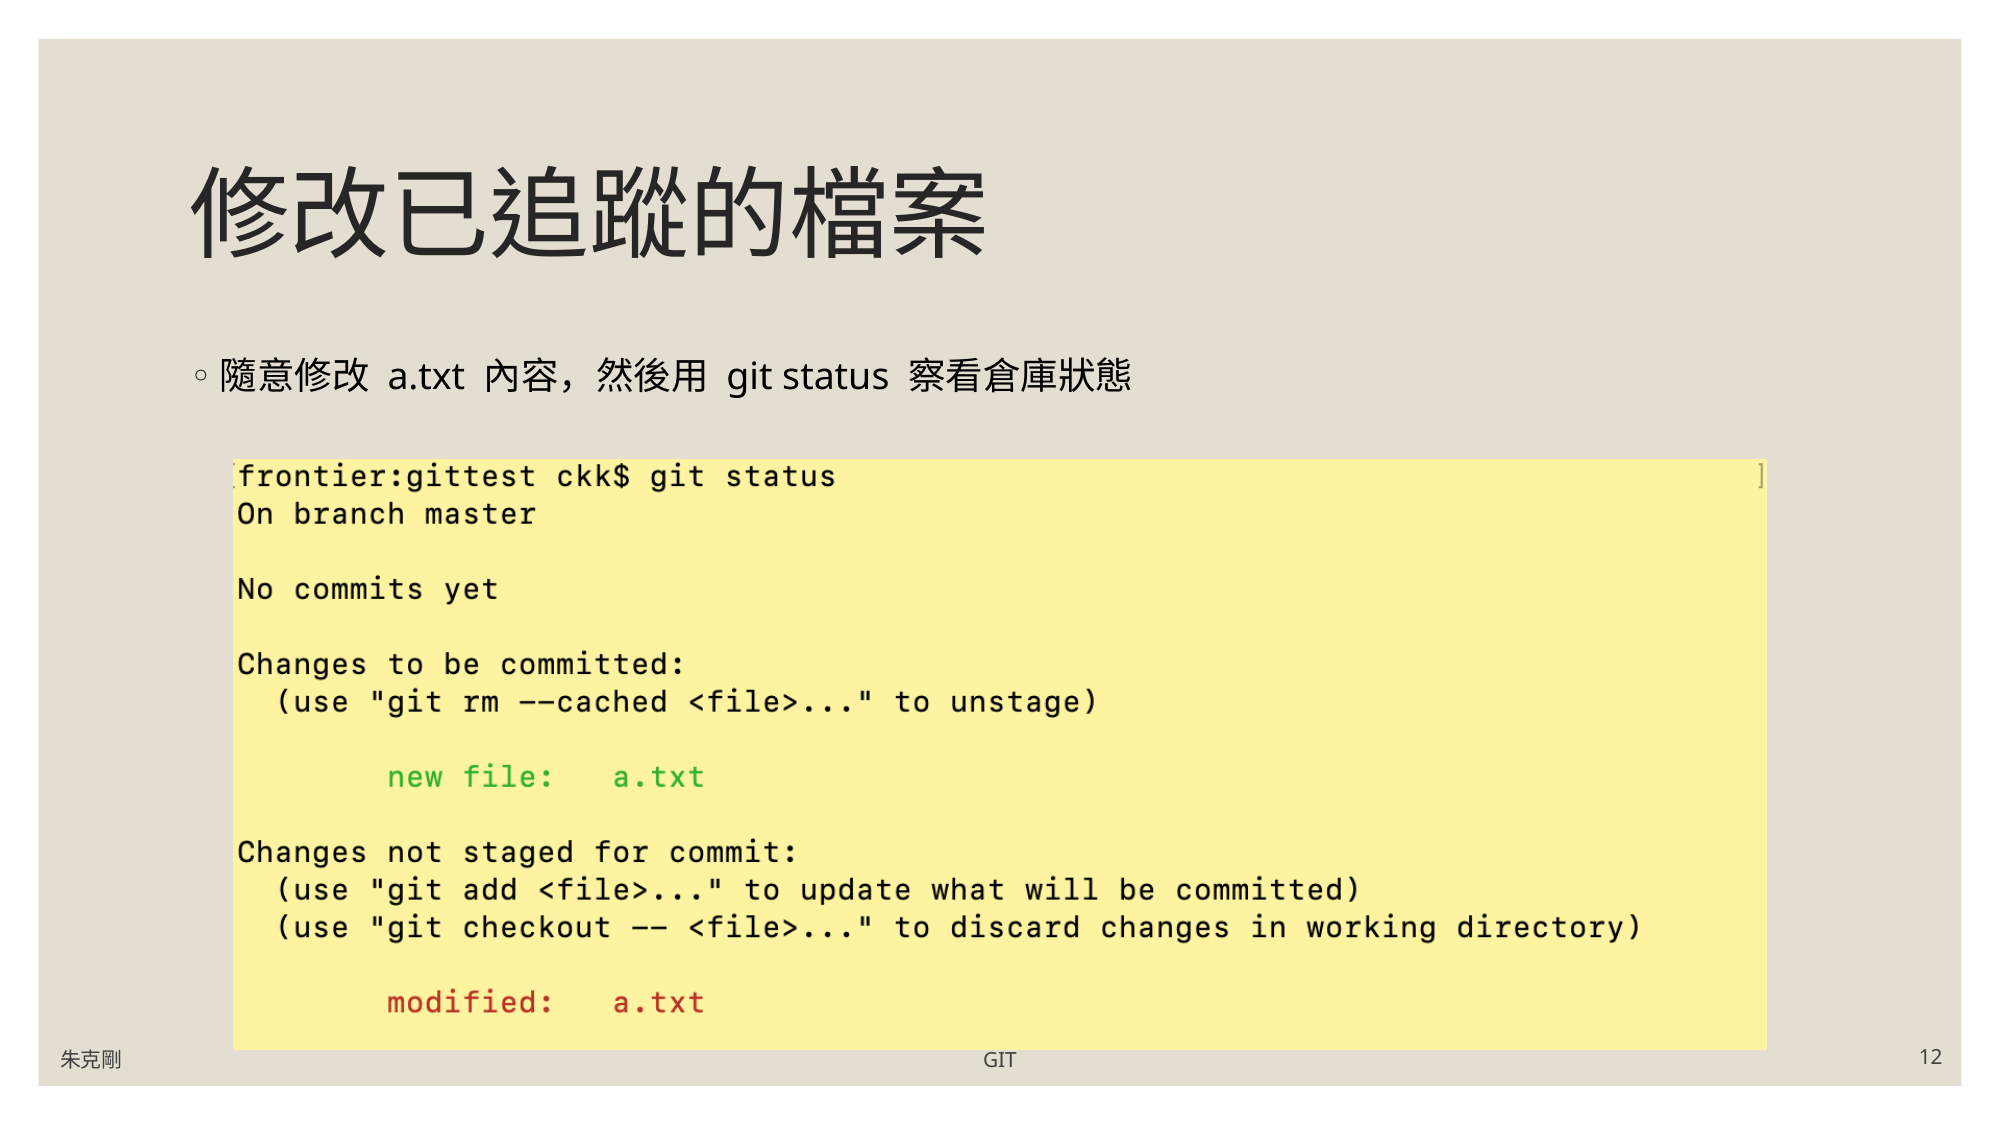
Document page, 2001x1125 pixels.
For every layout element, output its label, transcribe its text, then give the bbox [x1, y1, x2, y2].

slide_number 朱克剛 [45, 1034, 495, 1080]
slide_number 12 [1717, 1034, 1958, 1080]
list 隨意修改 a.txt 內容，然後用 git status 察看倉庫狀態 [174, 345, 1825, 990]
picture [233, 459, 1767, 1050]
footer GIT [572, 1057, 1428, 1080]
title 修改已追蹤的檔案 [174, 105, 1825, 331]
